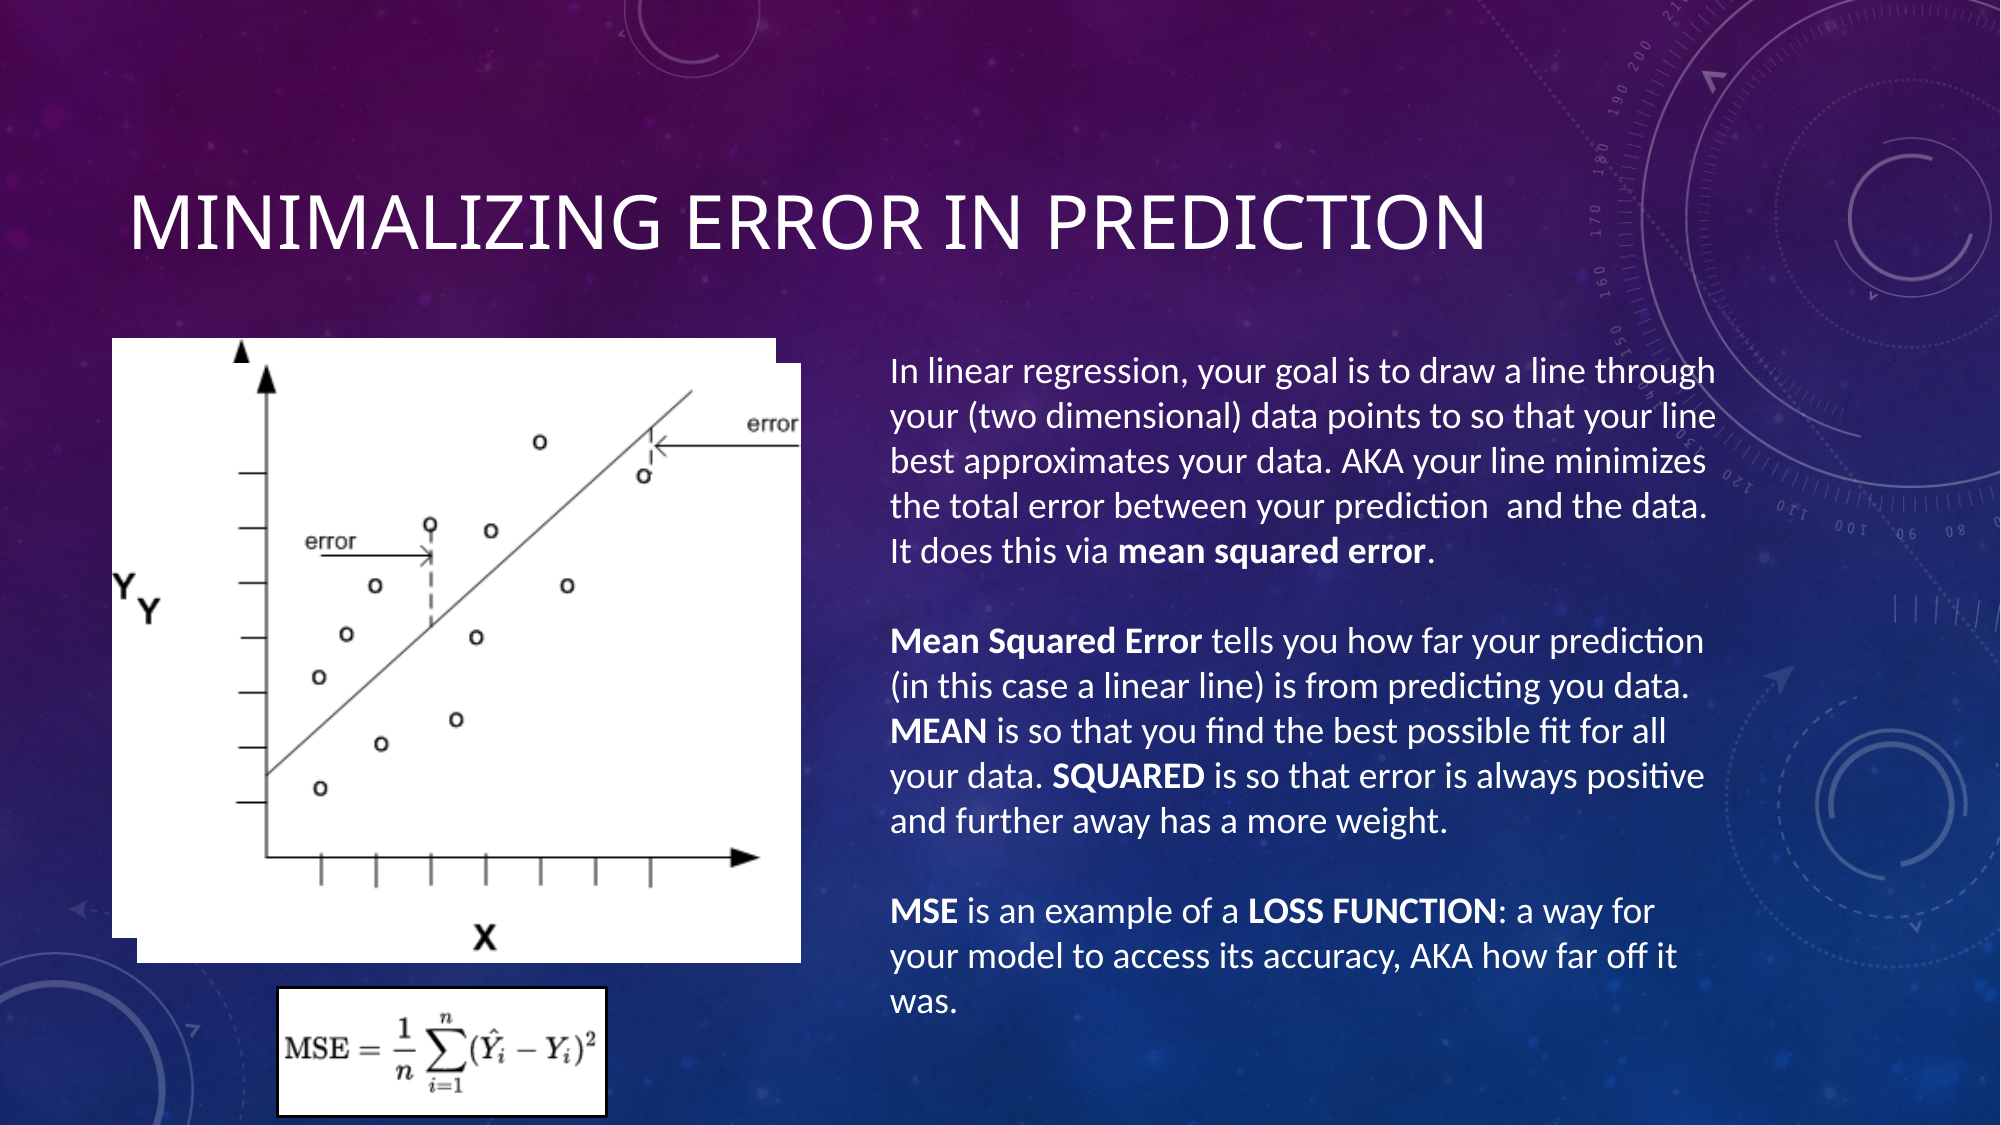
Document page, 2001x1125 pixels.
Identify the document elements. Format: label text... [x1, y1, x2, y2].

picture [0, 0, 2001, 1125]
title Minimalizing Error In prediction [112, 99, 1775, 339]
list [112, 338, 776, 938]
text_box In linear regression, your goal is to draw a line through your (two dimensional) data points to so that your line best approximates your data. AKA your line minimizes the total error between your prediction and the data. It does this via mean squared error. Mean Squared Error tells you how far your prediction (in this case a linear line) is from predicting you data. MEAN is so that you find the best possible fit for all your data. SQUARED is so that error is always positive and further away has a more weight. MSE is an example of a LOSS FUNCTION: a way for your model to access its accuracy, AKA how far off it was. [874, 338, 1734, 1074]
text_box [276, 986, 608, 1118]
